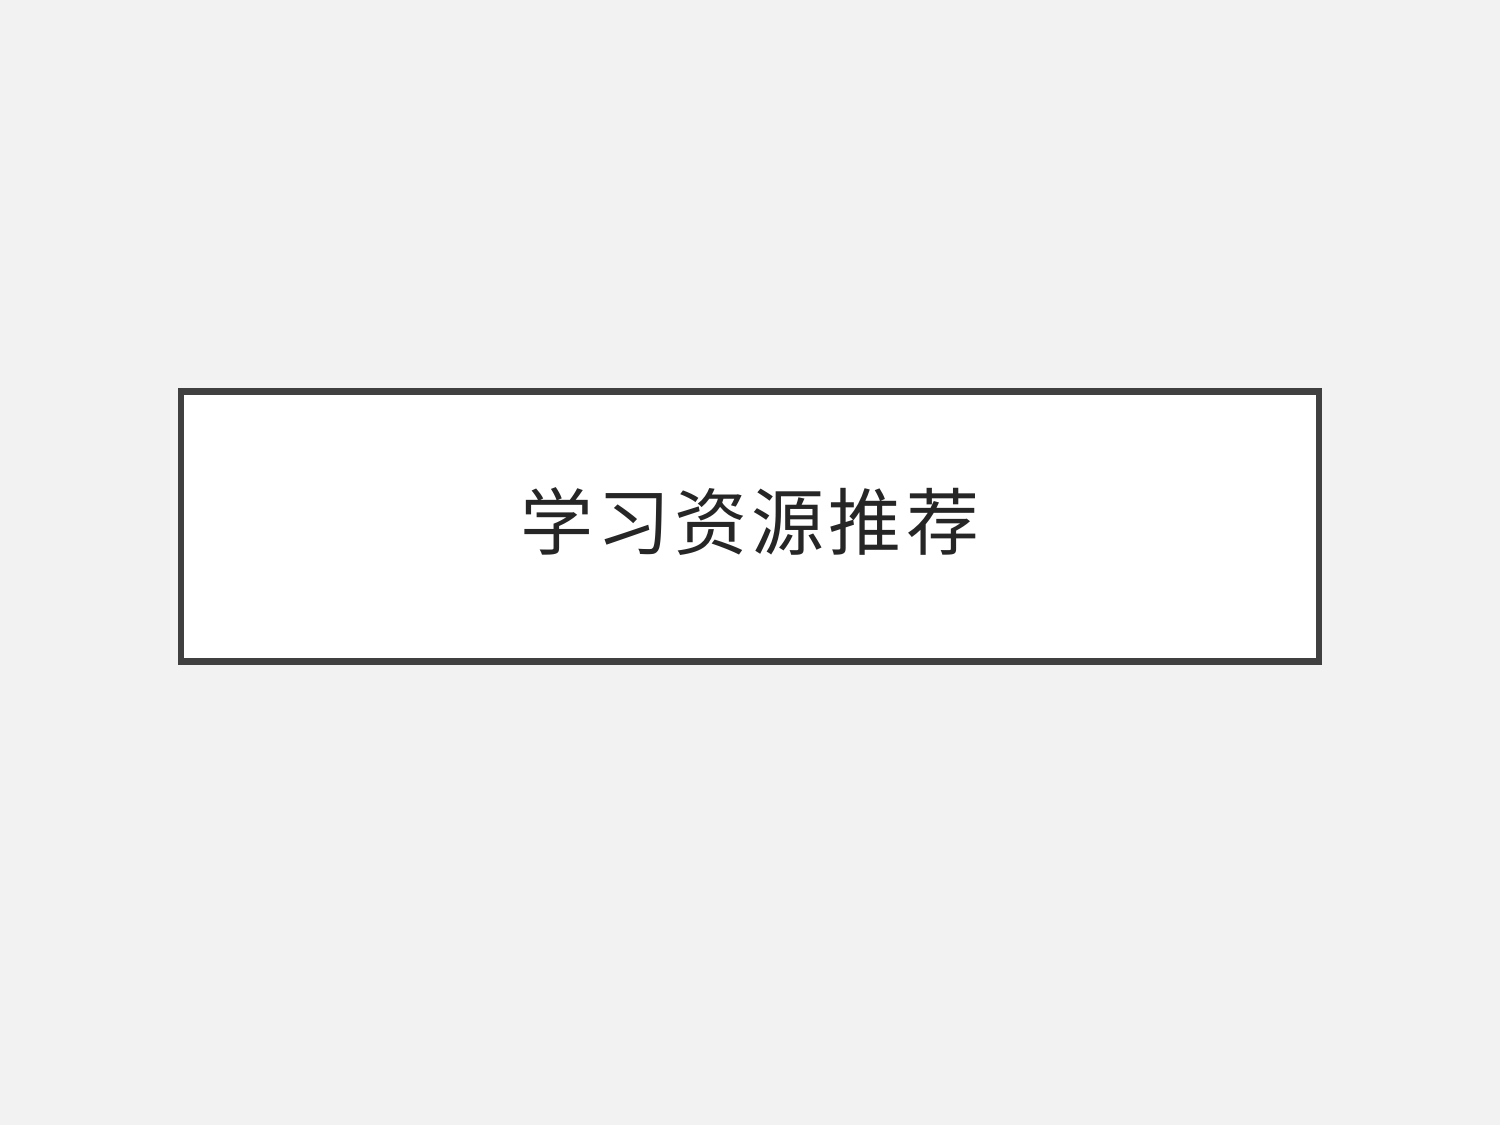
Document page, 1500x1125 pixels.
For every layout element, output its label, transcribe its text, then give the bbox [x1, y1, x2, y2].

title 学习资源推荐 [178, 388, 1322, 665]
